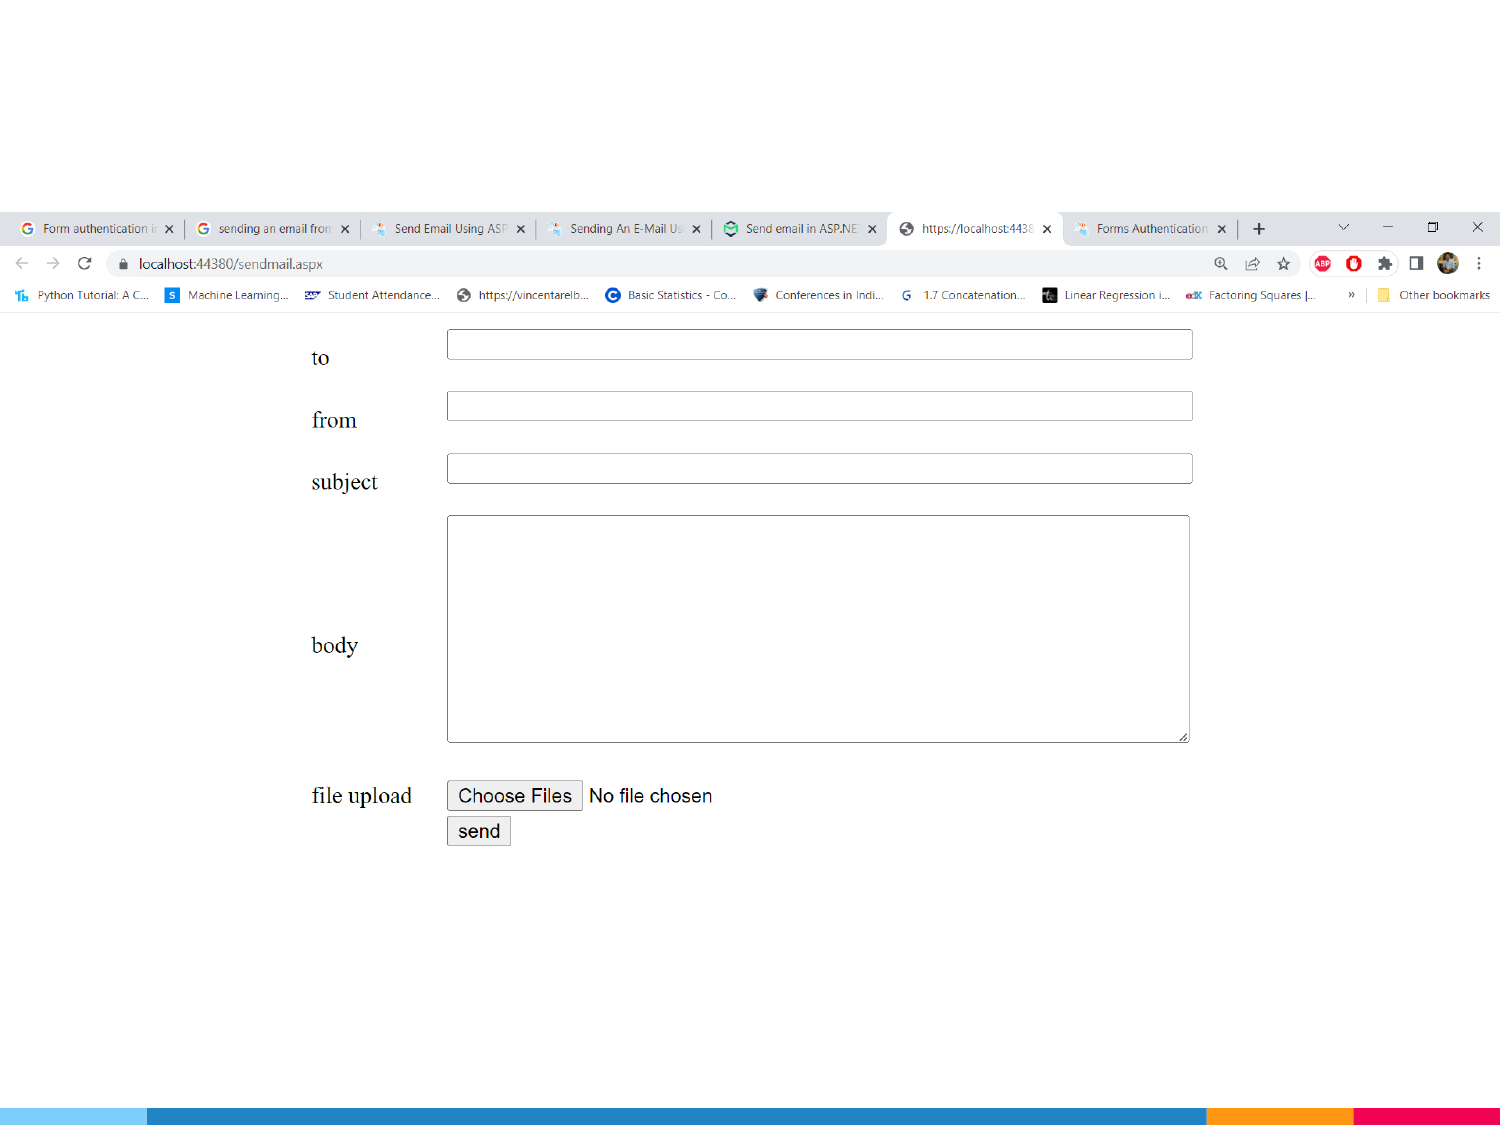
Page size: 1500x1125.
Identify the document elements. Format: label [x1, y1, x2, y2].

picture [0, 212, 1500, 1018]
